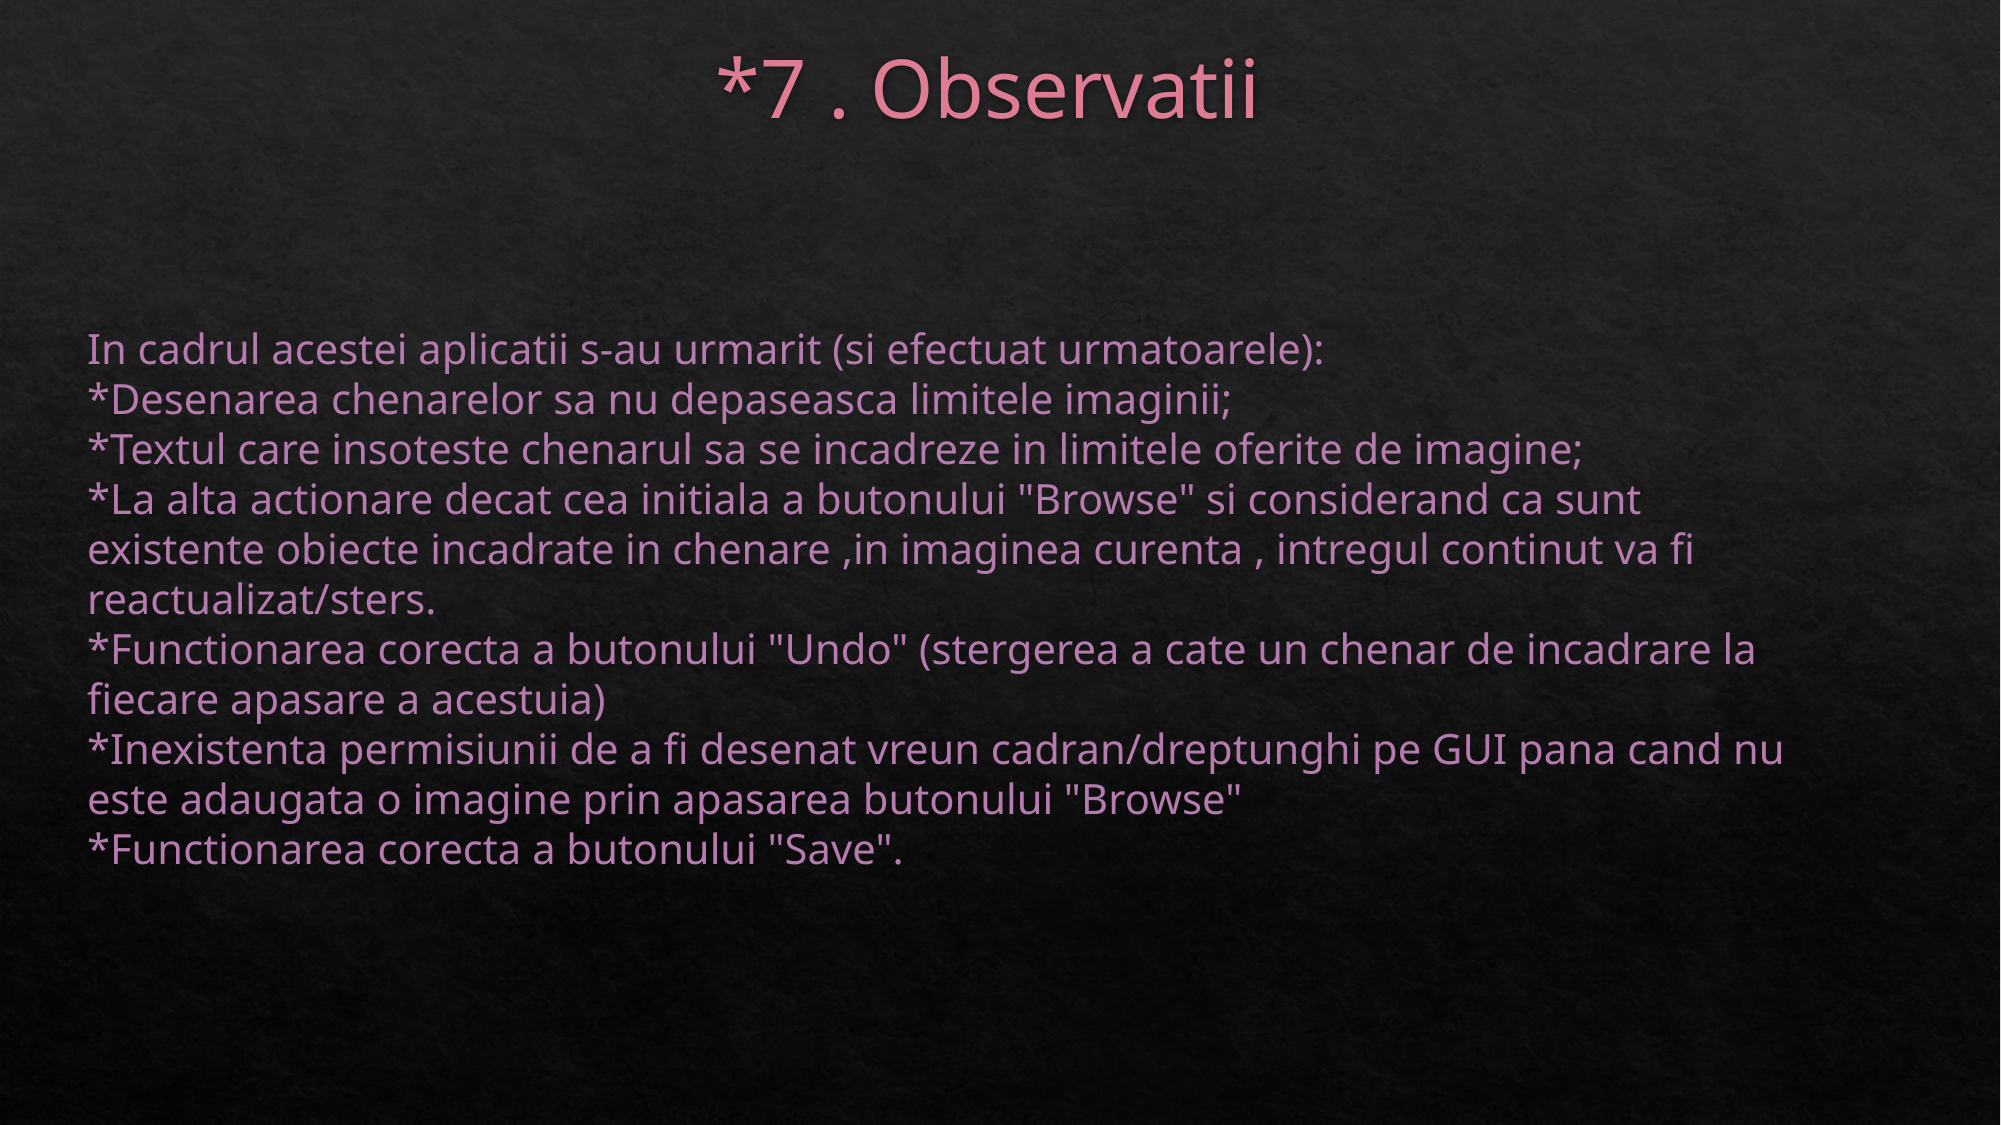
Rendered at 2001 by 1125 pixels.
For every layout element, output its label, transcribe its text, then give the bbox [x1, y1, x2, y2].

title *7 . Observatii [139, 0, 1838, 196]
text_box In cadrul acestei aplicatii s-au urmarit (si efectuat urmatoarele): *Desenarea chenarelor sa nu depaseasca limitele imaginii; *Textul care insoteste chenarul sa se incadreze in limitele oferite de imagine; *La alta actionare decat cea initiala a butonului "Browse" si considerand ca sunt existente obiecte incadrate in chenare ,in imaginea curenta , intregul continut va fi reactualizat/sters. *Functionarea corecta a butonului "Undo" (stergerea a cate un chenar de incadrare la fiecare apasare a acestuia) *Inexistenta permisiunii de a fi desenat vreun cadran/dreptunghi pe GUI pana cand nu este adaugata o imagine prin apasarea butonului "Browse" *Functionarea corecta a butonului "Save". [72, 314, 1829, 1125]
